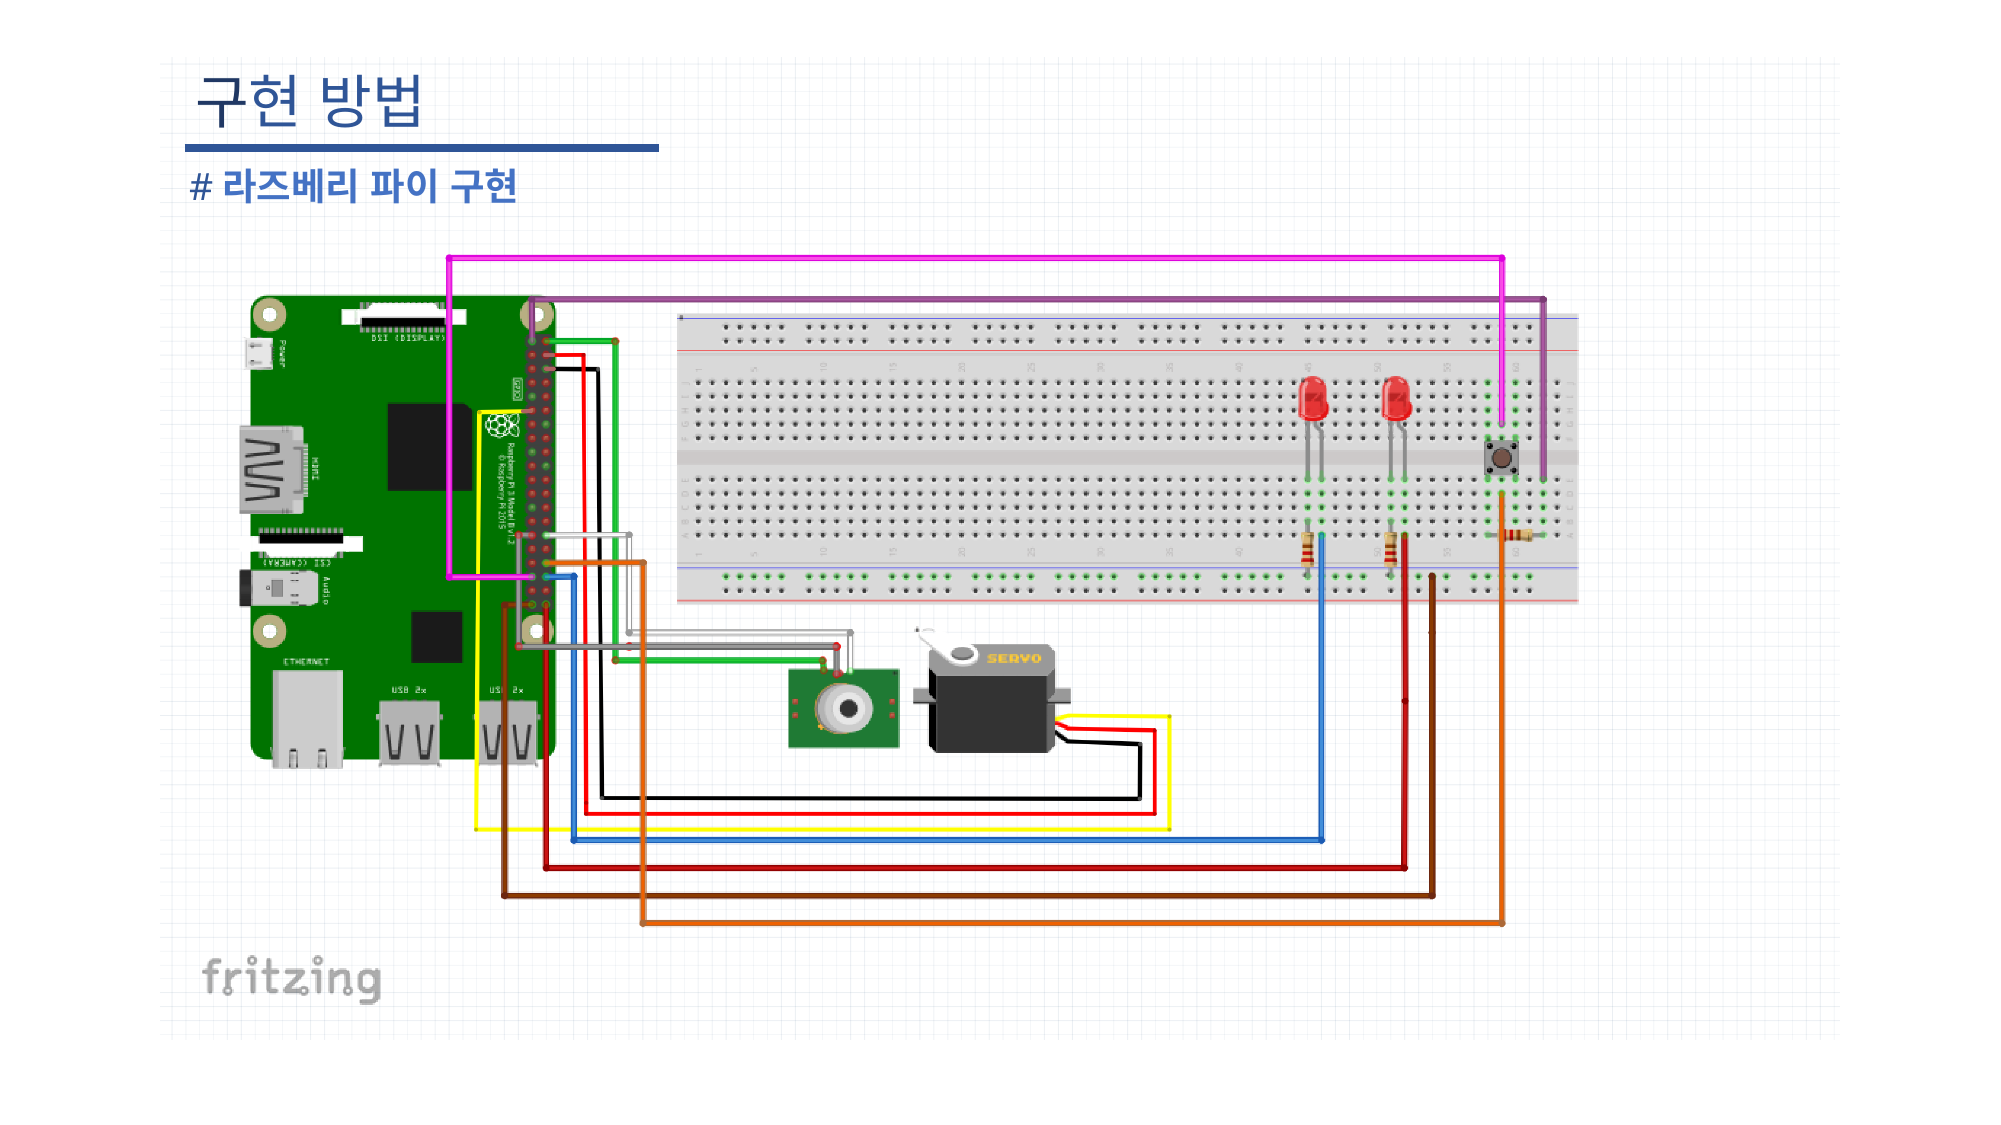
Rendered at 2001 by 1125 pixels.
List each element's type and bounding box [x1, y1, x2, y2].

picture [160, 57, 1840, 1040]
